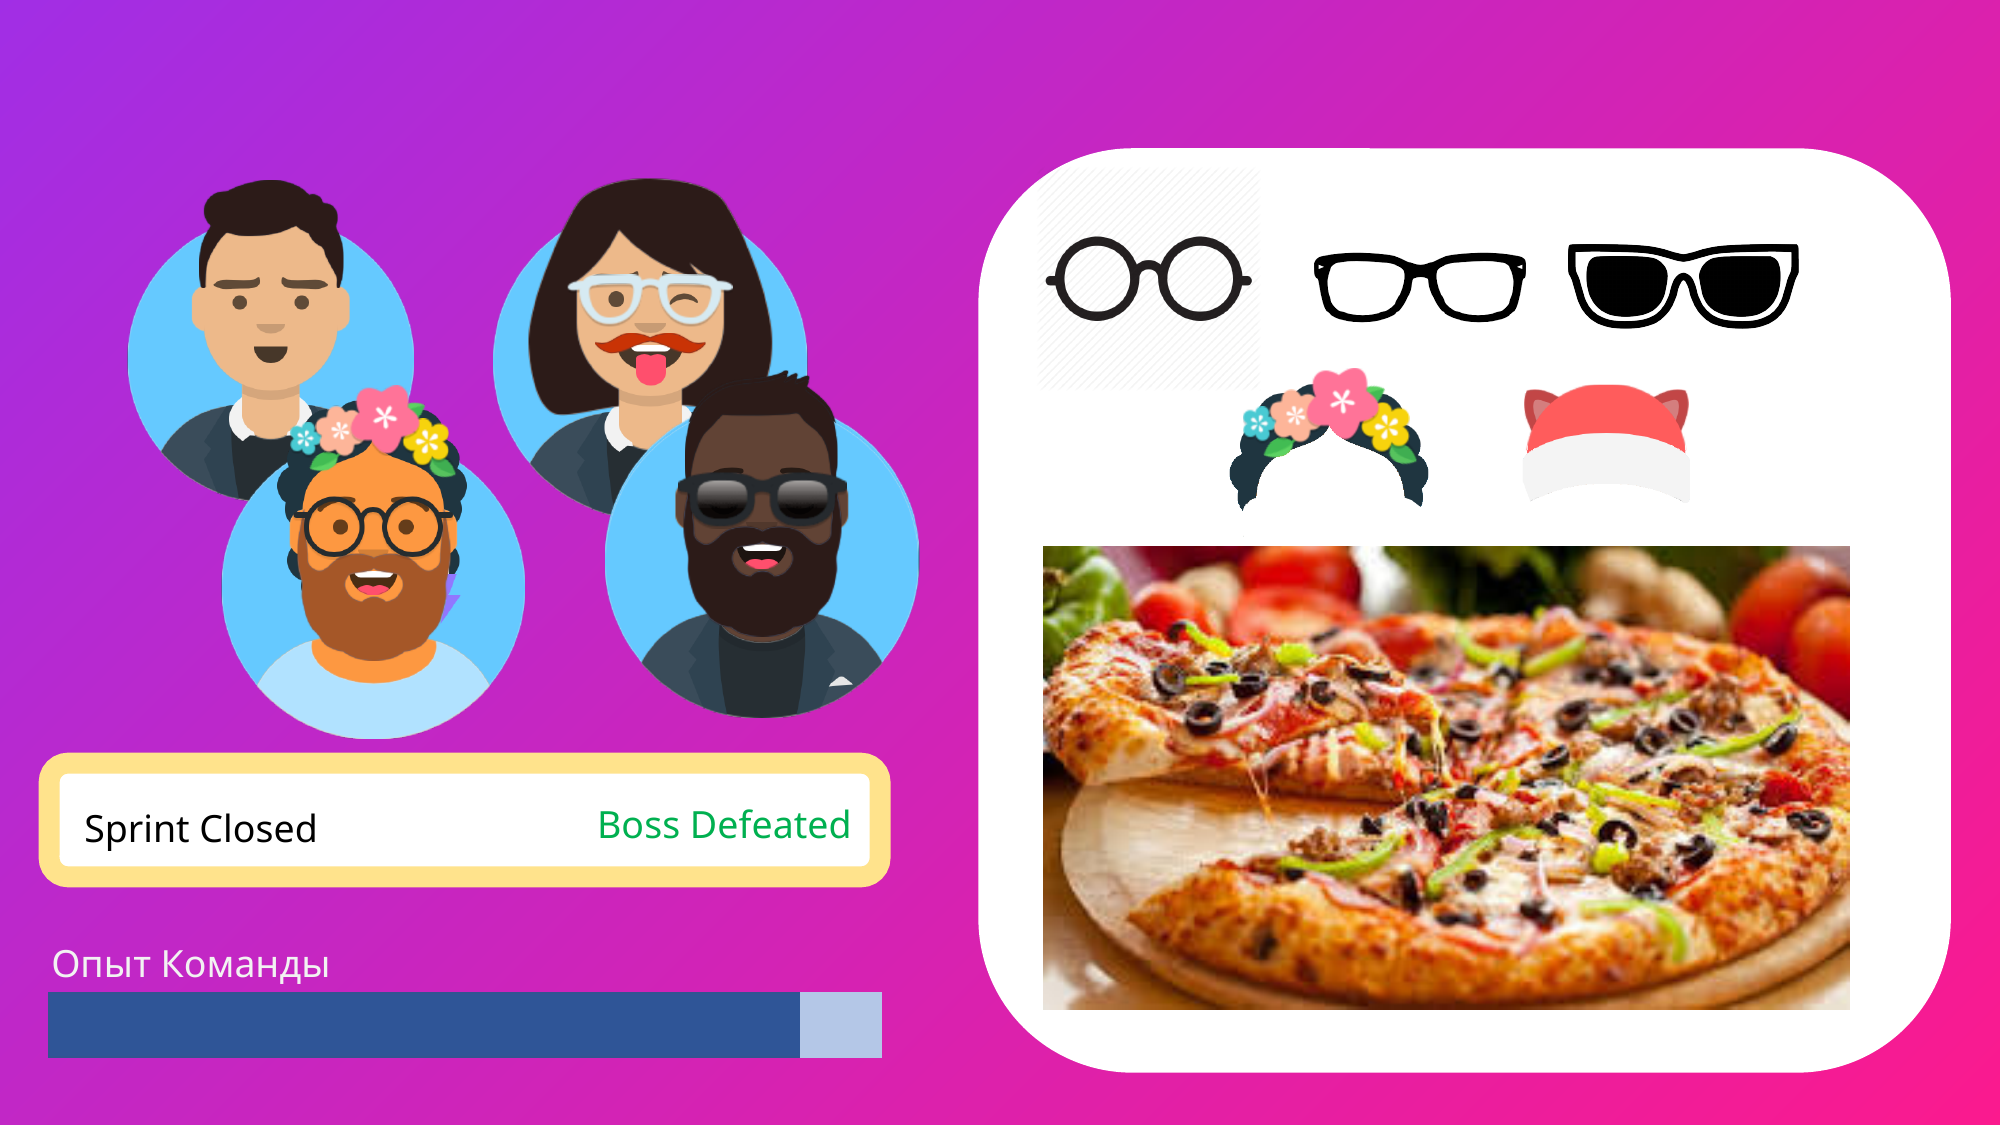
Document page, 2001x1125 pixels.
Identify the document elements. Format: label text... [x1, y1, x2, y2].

picture [1036, 166, 1850, 1010]
text_box [800, 992, 882, 1058]
text_box Boss Defeated [582, 793, 867, 854]
picture [113, 152, 935, 739]
text_box [48, 762, 882, 878]
text_box [48, 992, 800, 1058]
text_box Sprint Closed [69, 797, 333, 857]
text_box [977, 147, 1952, 1074]
text_box Опыт Команды [36, 932, 346, 993]
